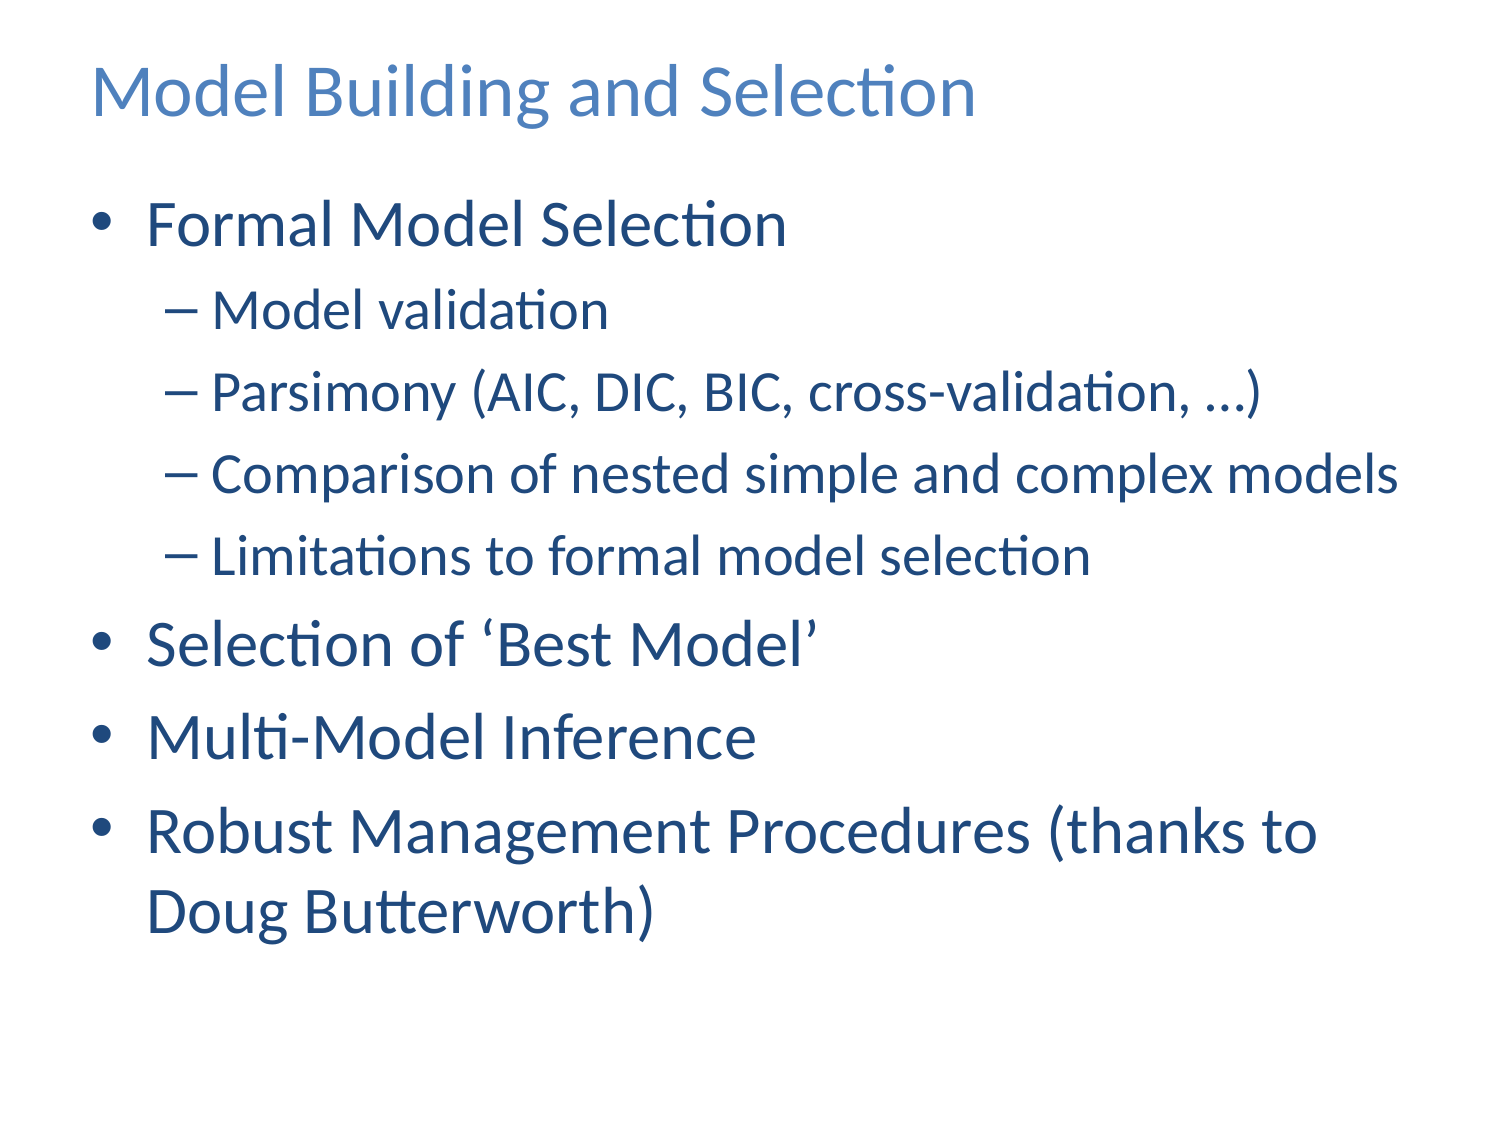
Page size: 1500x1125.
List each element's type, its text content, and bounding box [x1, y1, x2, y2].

title Model Building and Selection [75, 30, 1425, 144]
list Formal Model Selection Model validation Parsimony (AIC, DIC, BIC, cross-validation, …) Comparison of nested simple and complex models Limitations to formal model selection Selection of ‘Best Model’ Multi-Model Inference Robust Management Procedures (thanks to Doug Butterworth) [75, 172, 1425, 1090]
